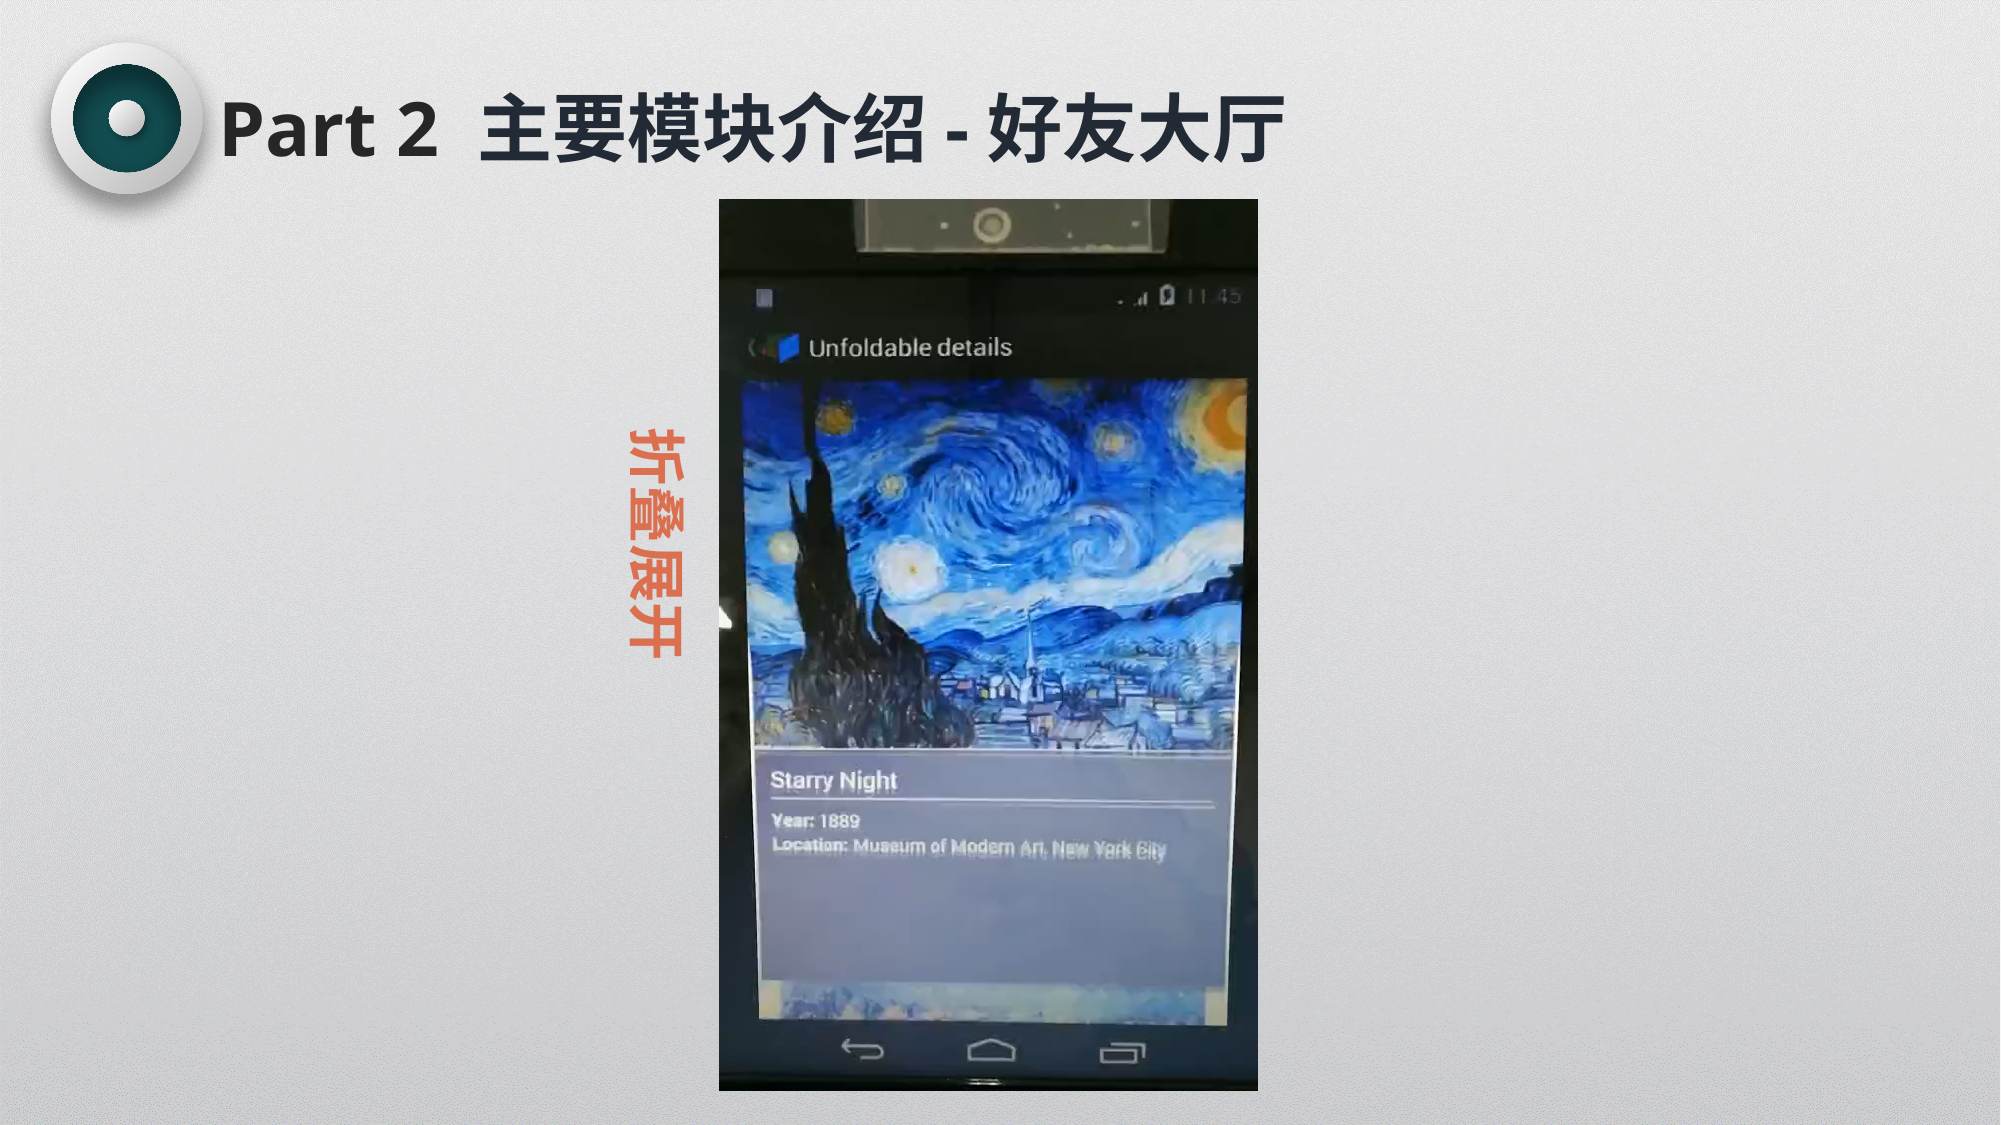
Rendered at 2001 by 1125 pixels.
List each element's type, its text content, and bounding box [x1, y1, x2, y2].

text_box 折叠展开 [529, 412, 702, 815]
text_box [718, 198, 1259, 1092]
text_box Part 2 主要模块介绍-好友大厅 [203, 74, 1303, 179]
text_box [51, 42, 203, 194]
picture [0, 0, 2001, 1125]
